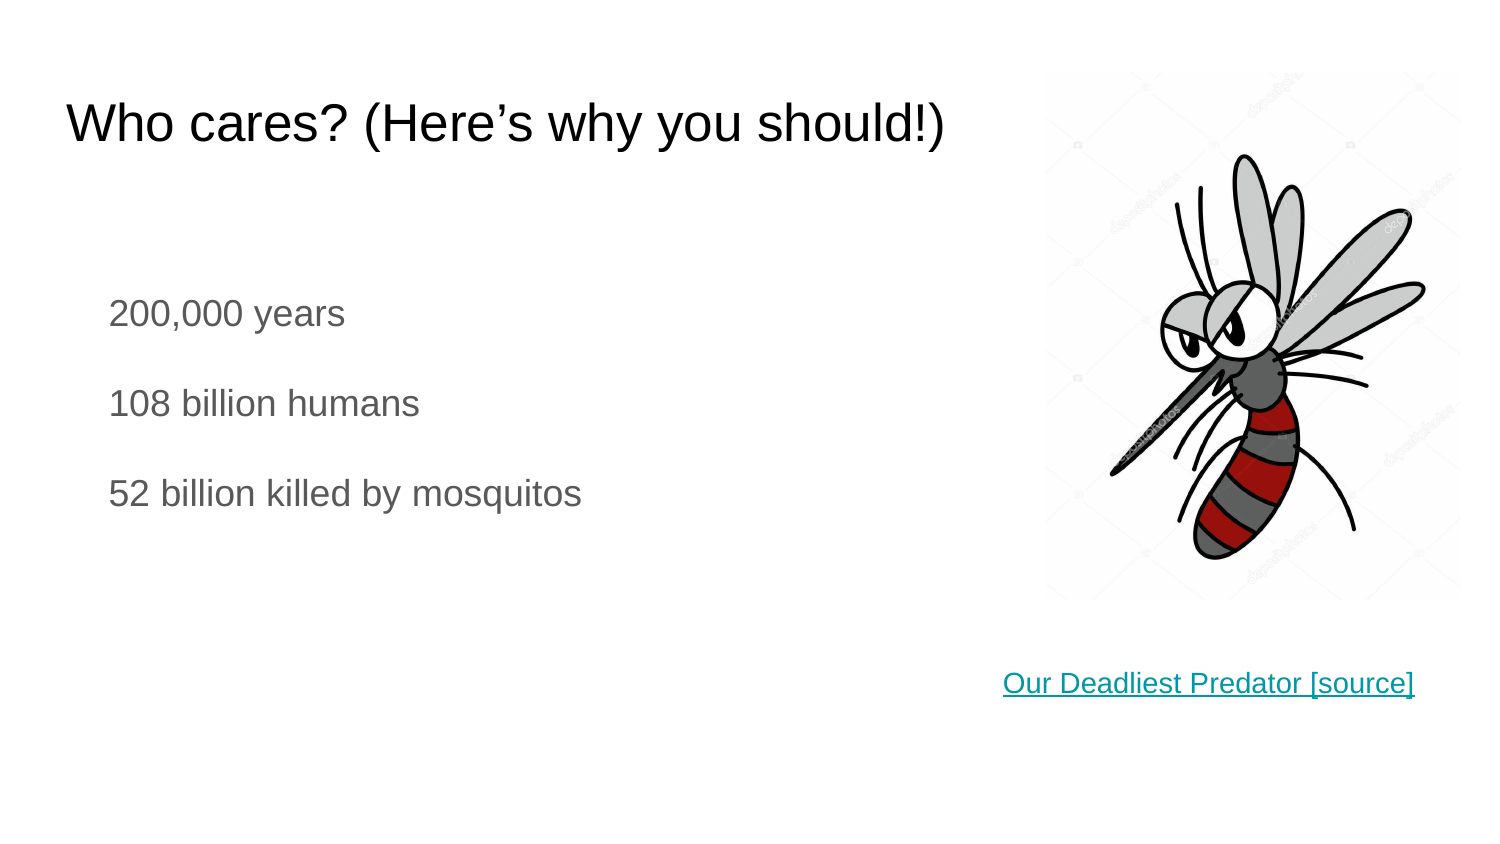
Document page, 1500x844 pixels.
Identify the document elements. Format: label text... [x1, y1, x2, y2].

text_box 200,000 years 108 billion humans 52 billion killed by mosquitos [93, 273, 1040, 529]
title Who cares? (Here’s why you should!) [51, 72, 1044, 167]
text_box Our Deadliest Predator [source] [987, 649, 1480, 715]
picture [1045, 72, 1461, 601]
